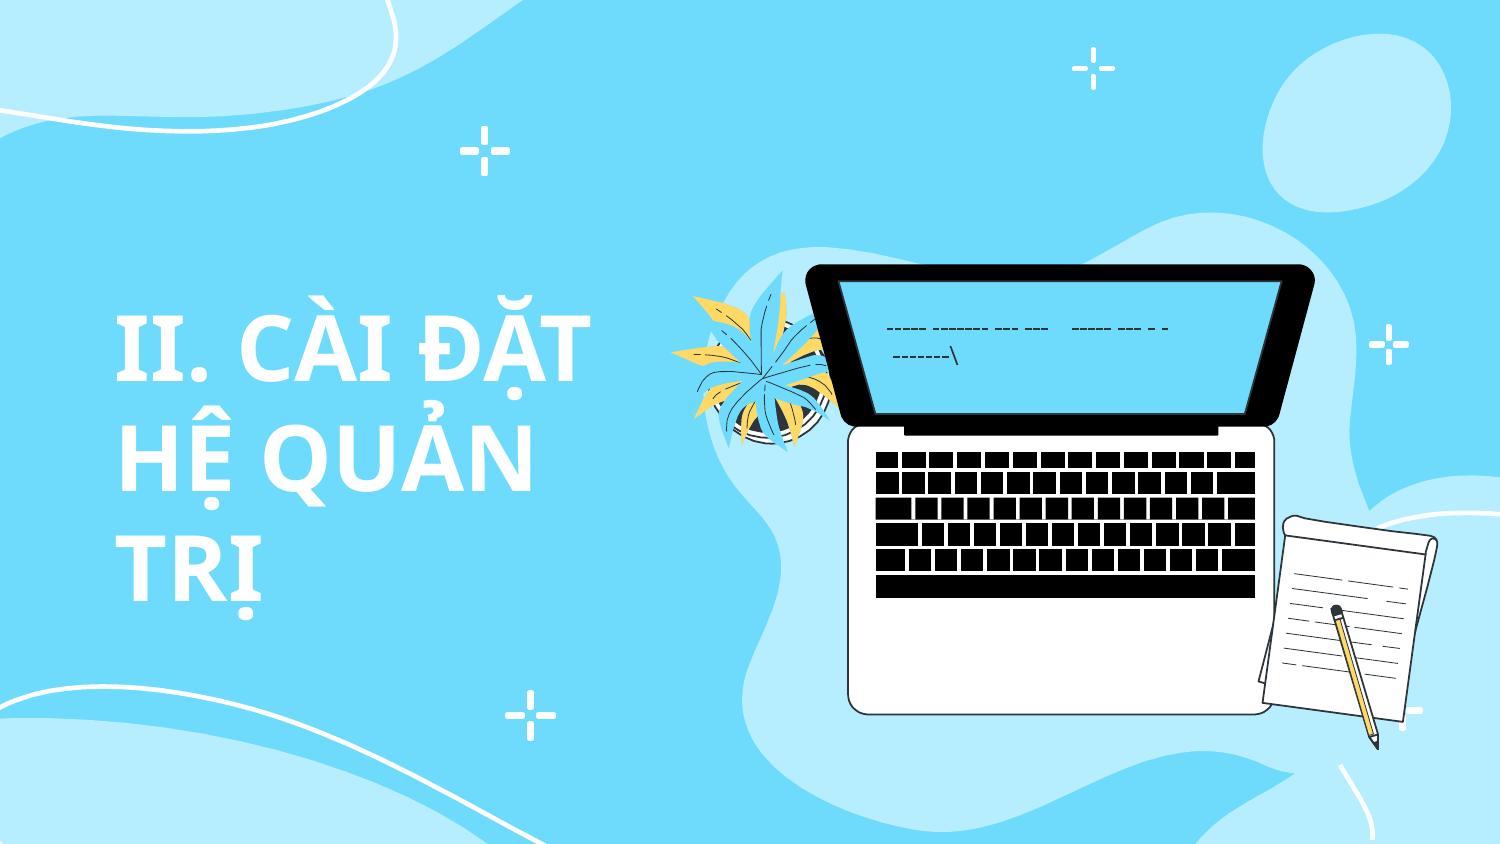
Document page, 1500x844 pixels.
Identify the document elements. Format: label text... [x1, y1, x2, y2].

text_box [1073, 48, 1115, 89]
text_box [461, 127, 508, 175]
title II. CÀI ĐẶT HỆ QUẢN TRỊ [99, 403, 665, 506]
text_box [670, 212, 1438, 833]
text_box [507, 692, 554, 739]
text_box [1262, 33, 1452, 210]
